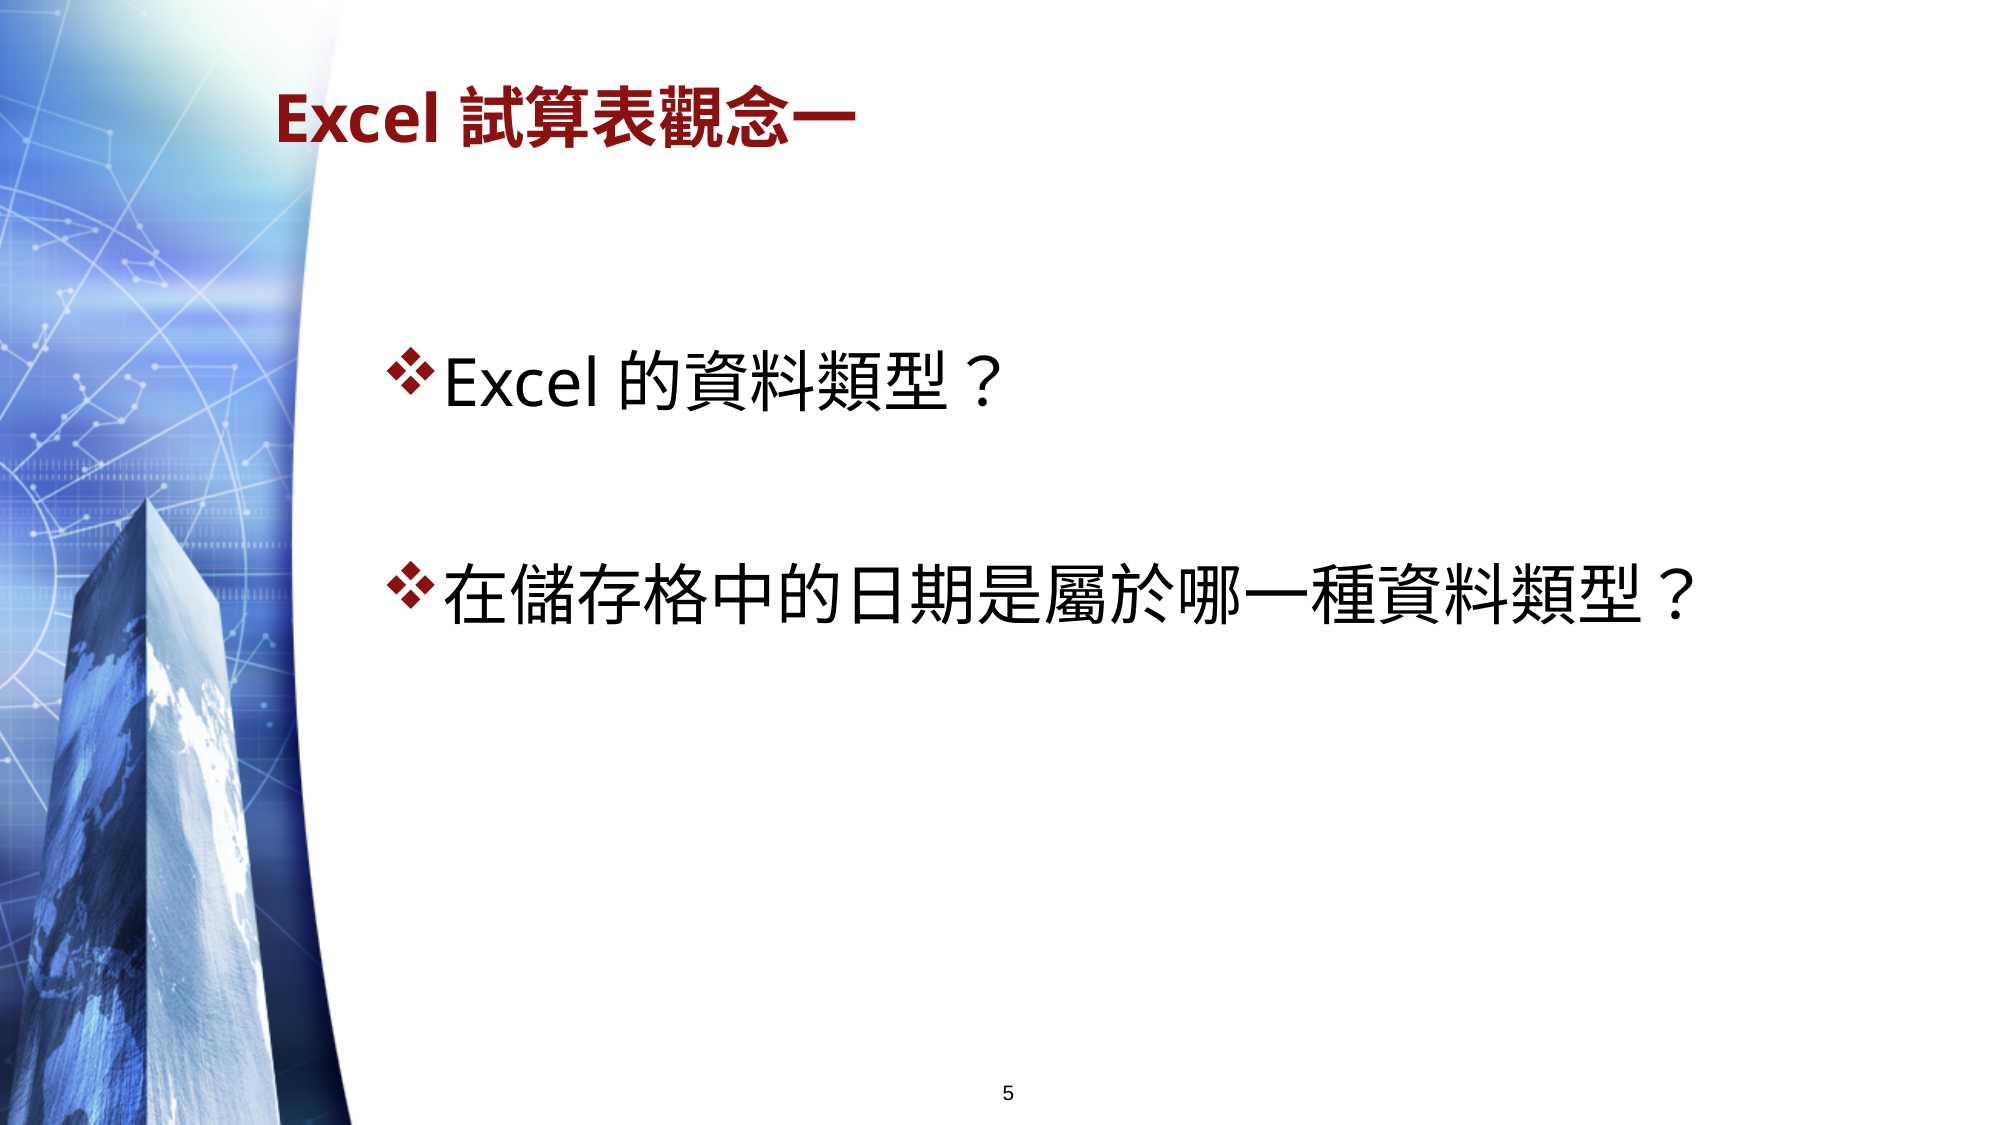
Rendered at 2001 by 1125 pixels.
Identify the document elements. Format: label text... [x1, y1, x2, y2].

slide_number 5 [916, 1071, 1100, 1115]
picture [0, 0, 400, 1125]
title Excel試算表觀念一 [258, 75, 1809, 156]
list Excel的資料類型？ 在儲存格中的日期是屬於哪一種資料類型？ [366, 212, 1909, 1038]
